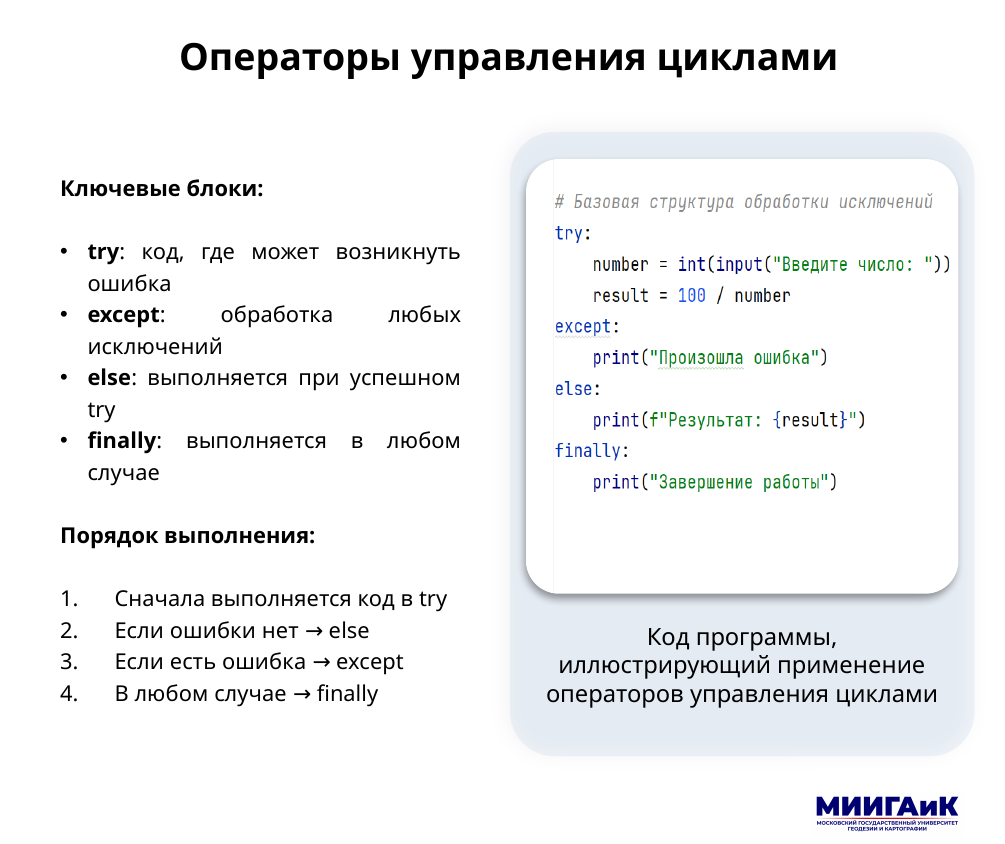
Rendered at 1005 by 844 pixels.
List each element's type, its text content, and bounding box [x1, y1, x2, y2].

list Код программы, иллюстрирующий применение операторов управления циклами [526, 602, 959, 727]
list Операторы управления циклами [29, 16, 975, 95]
picture [525, 158, 959, 594]
list Ключевые блоки: try: код, где может возникнуть ошибка except: обработка любых исключений else: выполняется при успешном try finally: выполняется в любом случае Порядок выполнения: Сначала выполняется код в try Если ошибки нет → else Если есть ошибка → except В любом случае → finally [45, 161, 477, 727]
picture [811, 791, 964, 837]
